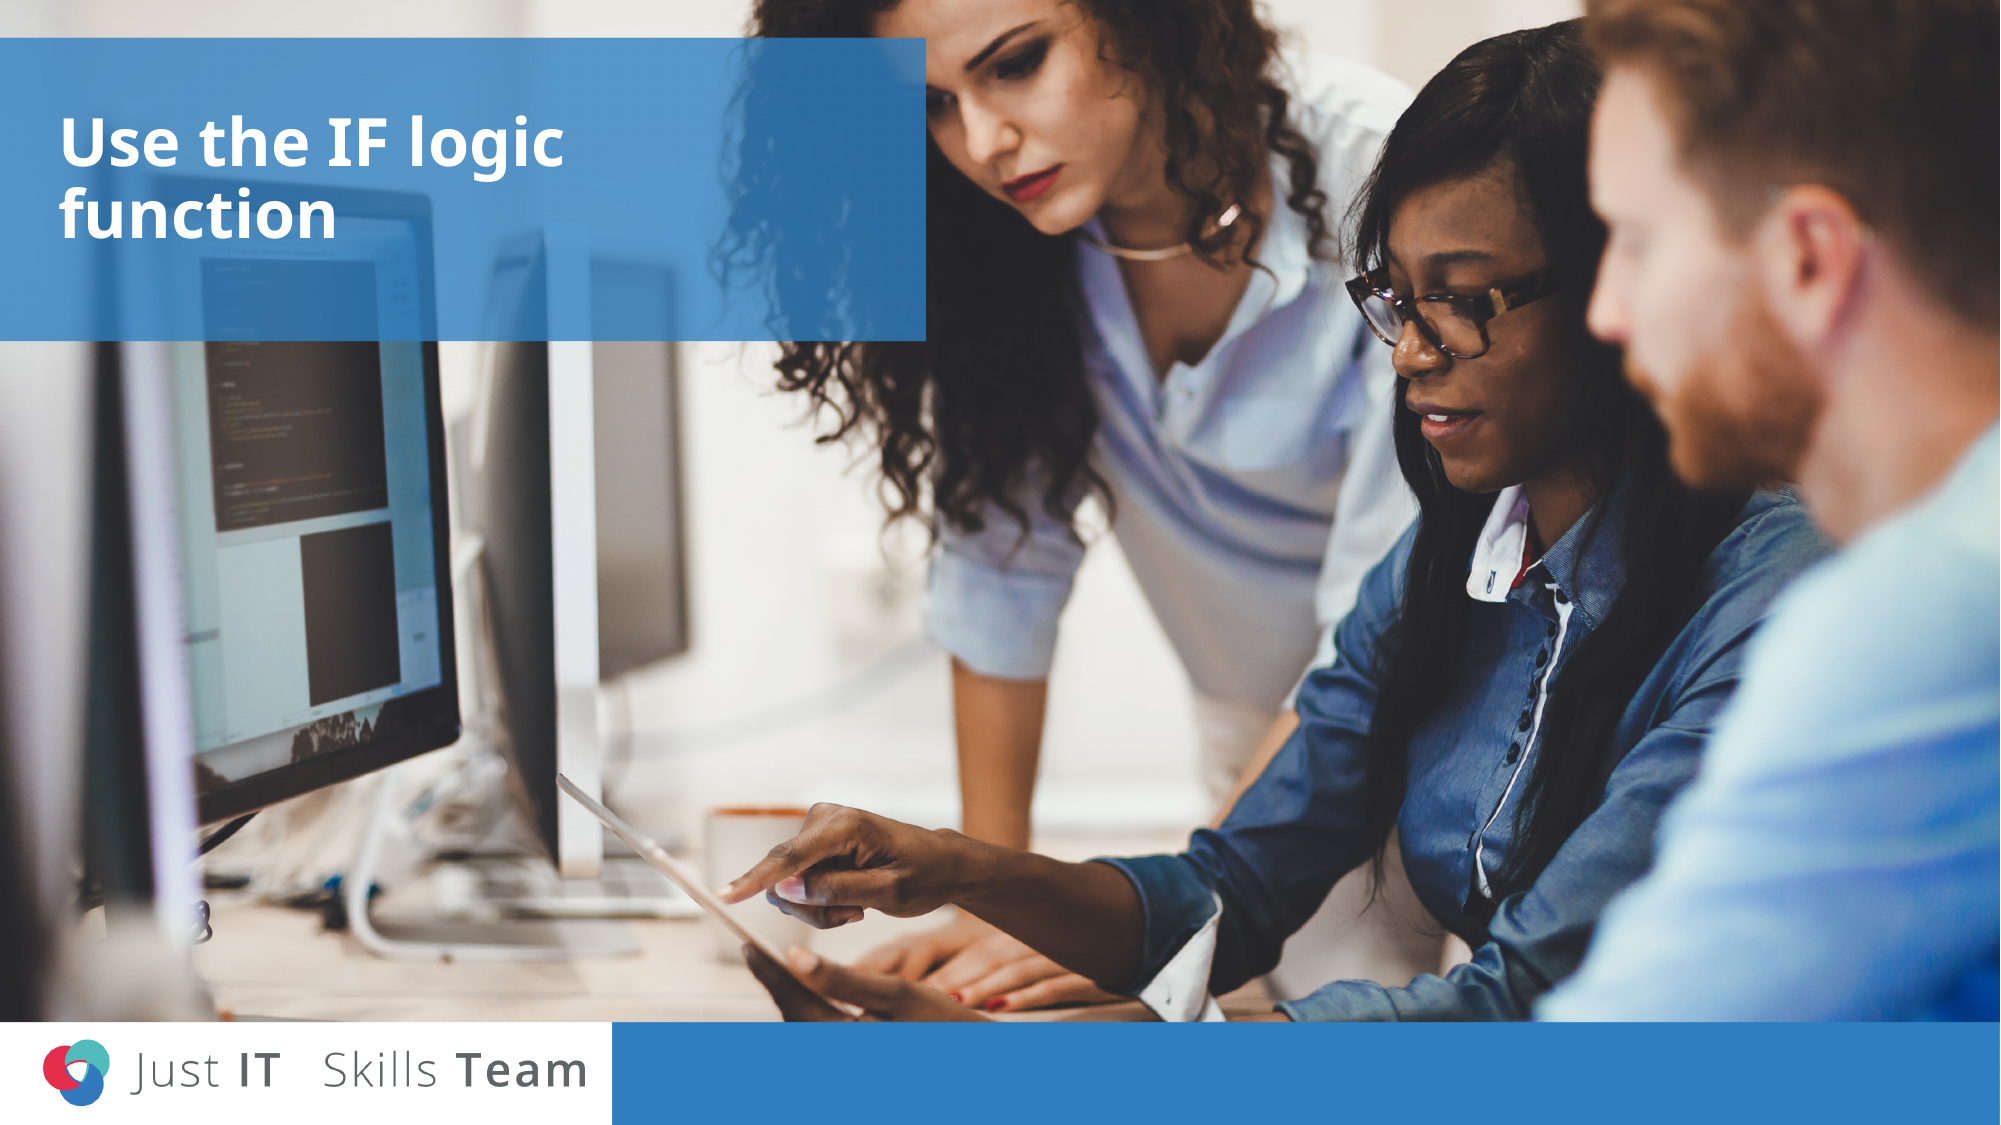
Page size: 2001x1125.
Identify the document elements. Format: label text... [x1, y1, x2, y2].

picture [0, 0, 2000, 1125]
title Use the IF logic function [43, 74, 880, 288]
